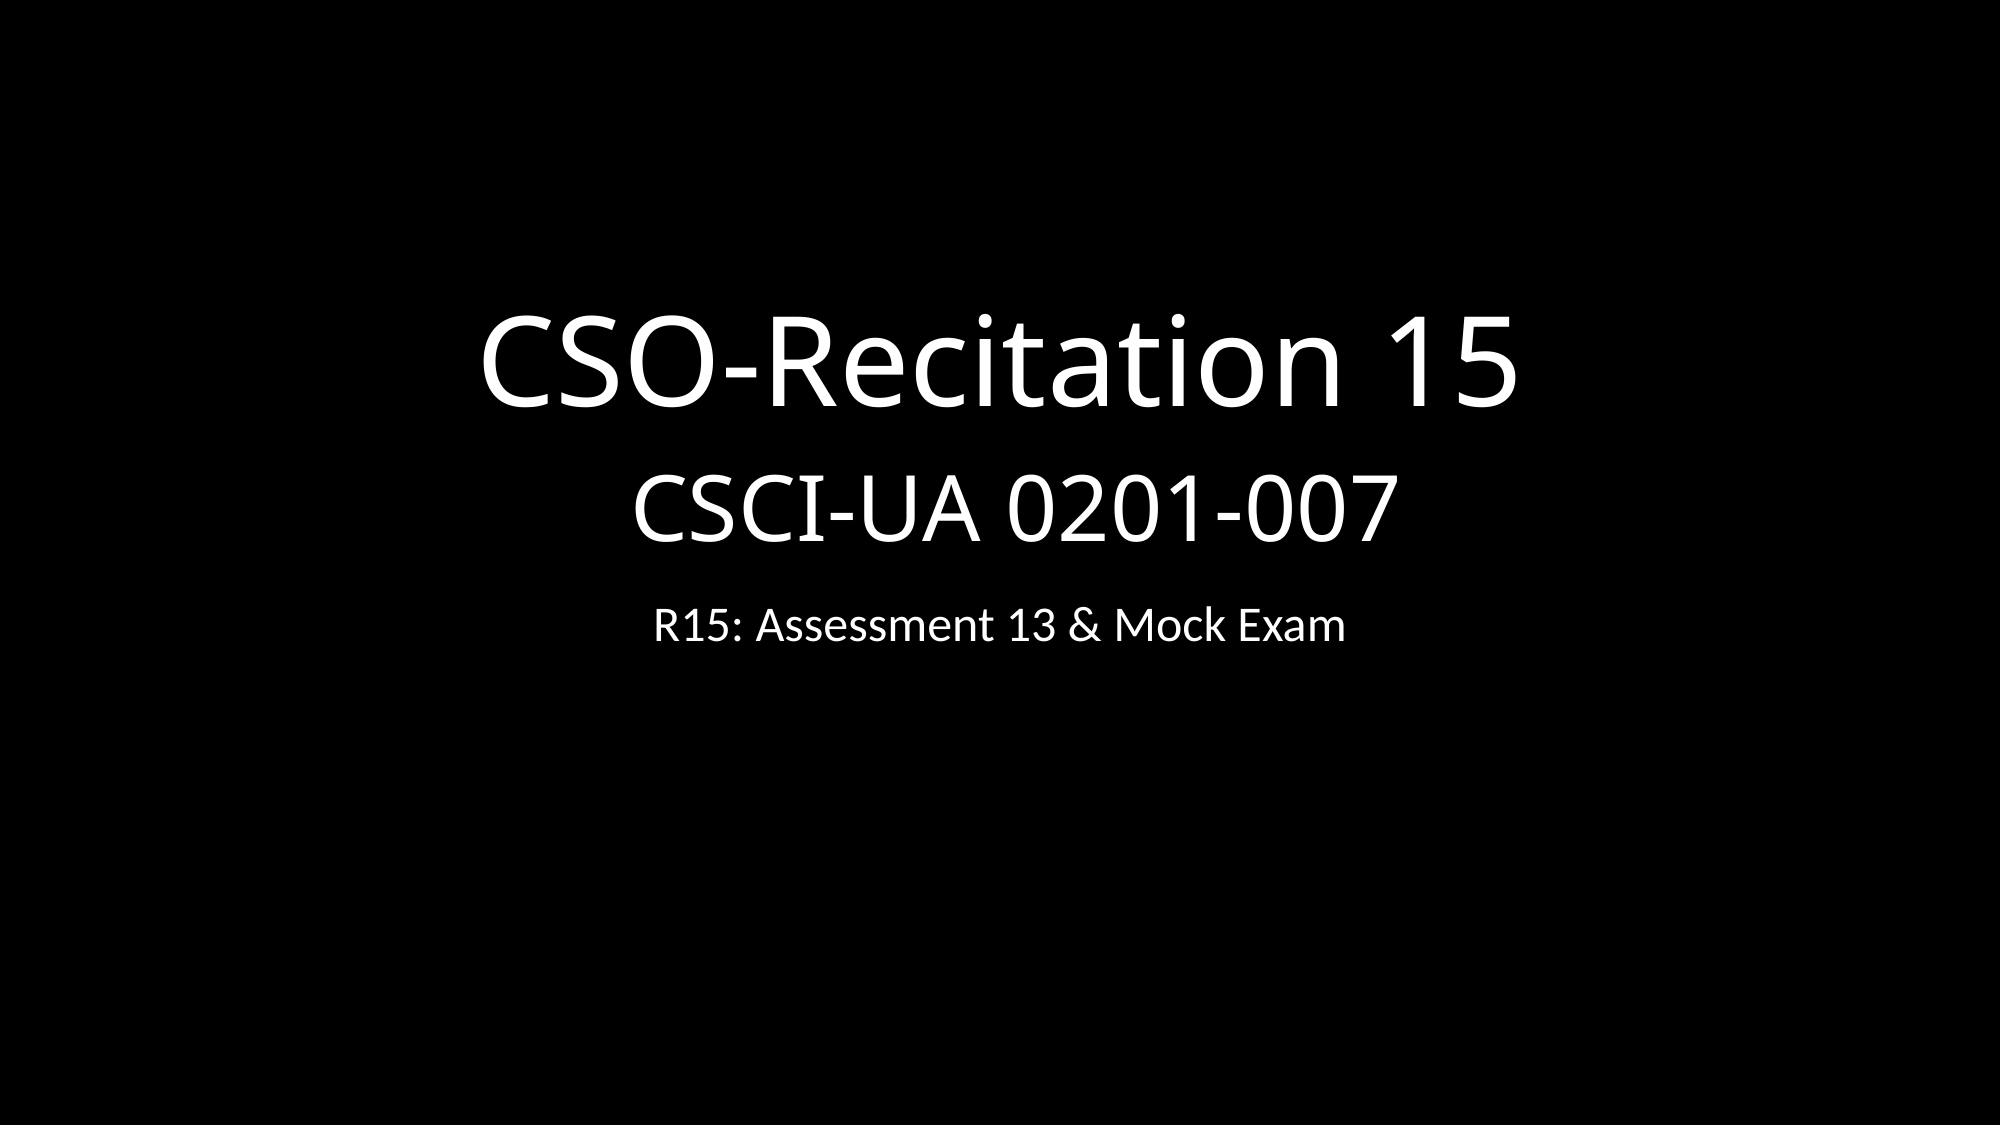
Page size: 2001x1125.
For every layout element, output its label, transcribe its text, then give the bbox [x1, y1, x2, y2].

title CSO-Recitation 15 CSCI-UA 0201-007 [249, 184, 1750, 576]
subtitle R15: Assessment 13 & Mock Exam [249, 590, 1750, 863]
